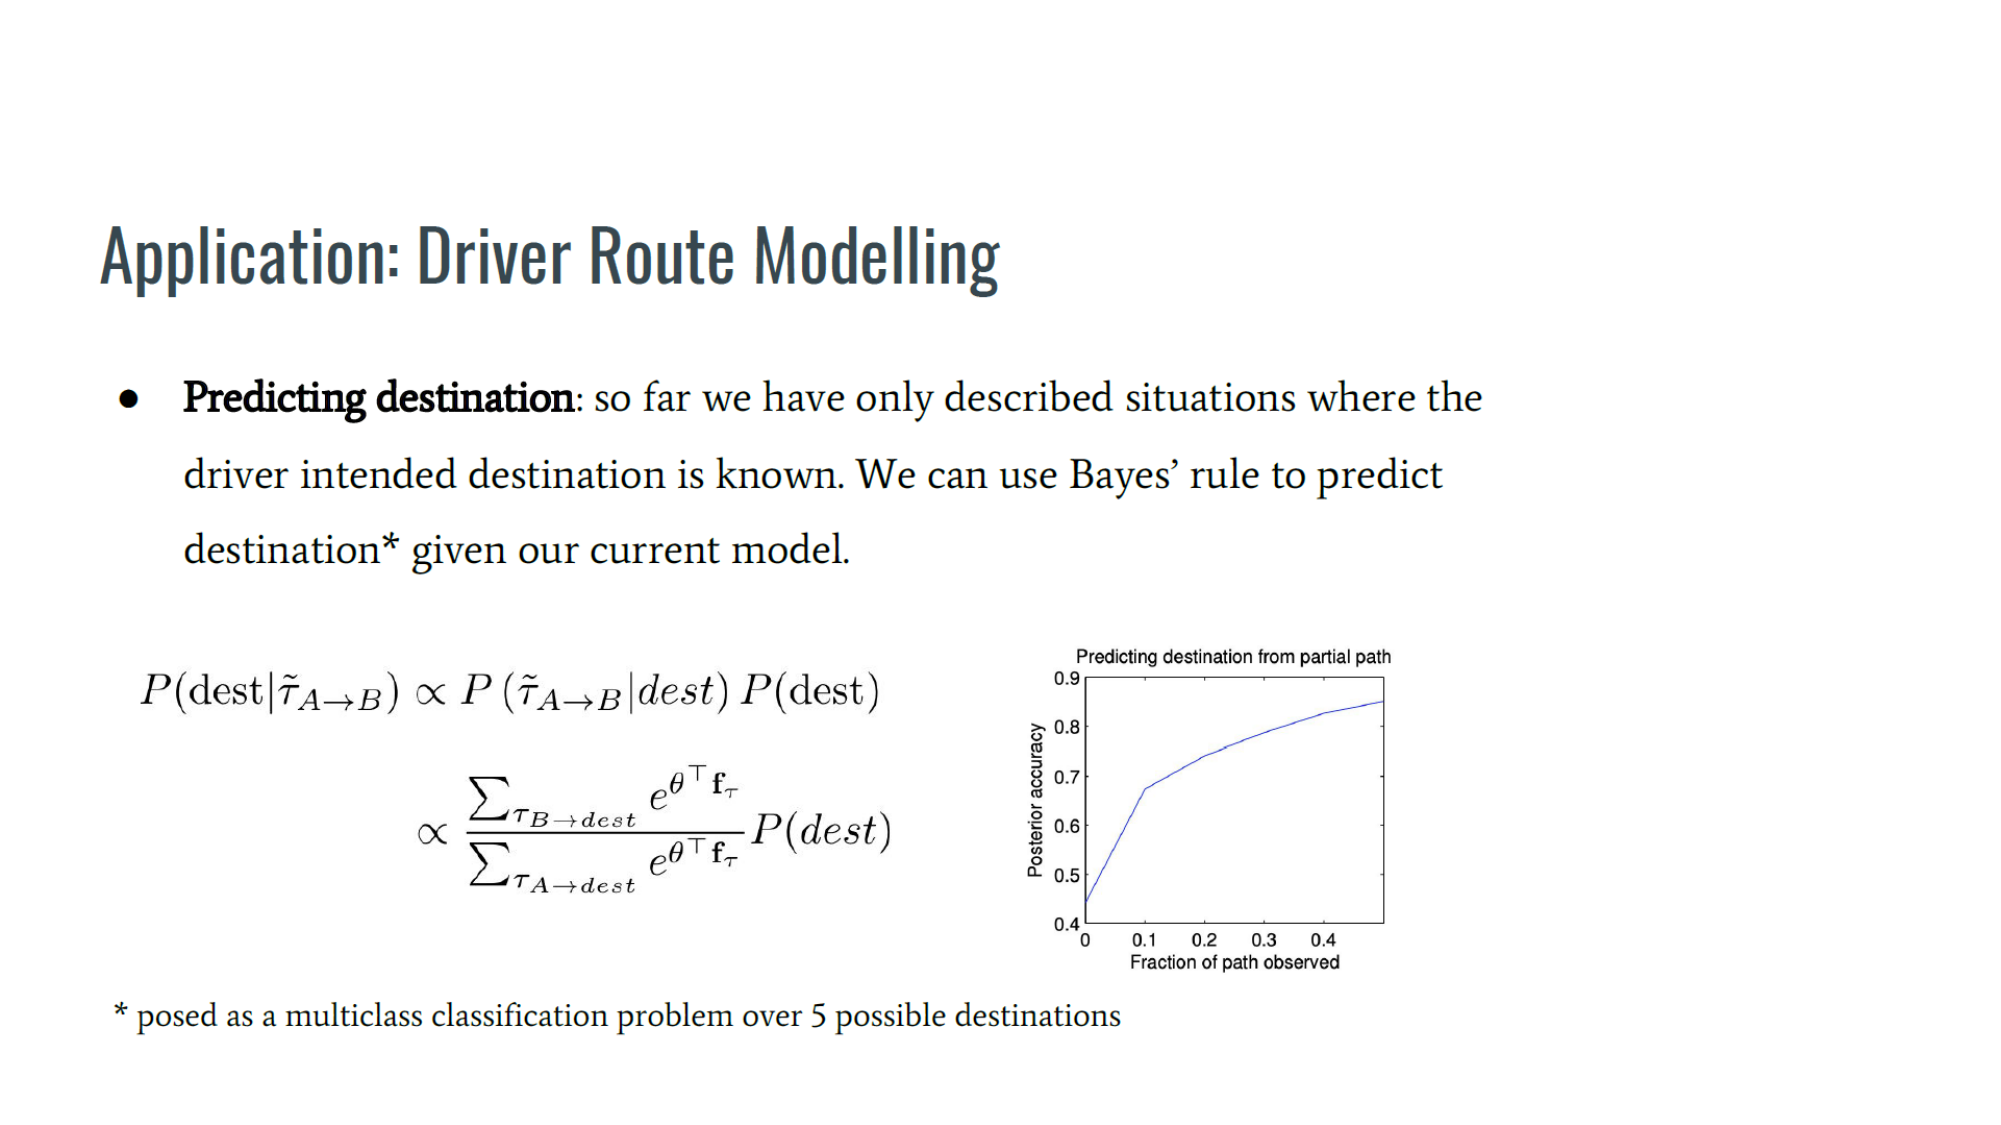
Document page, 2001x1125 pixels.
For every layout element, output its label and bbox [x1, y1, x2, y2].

picture [59, 163, 1652, 1043]
